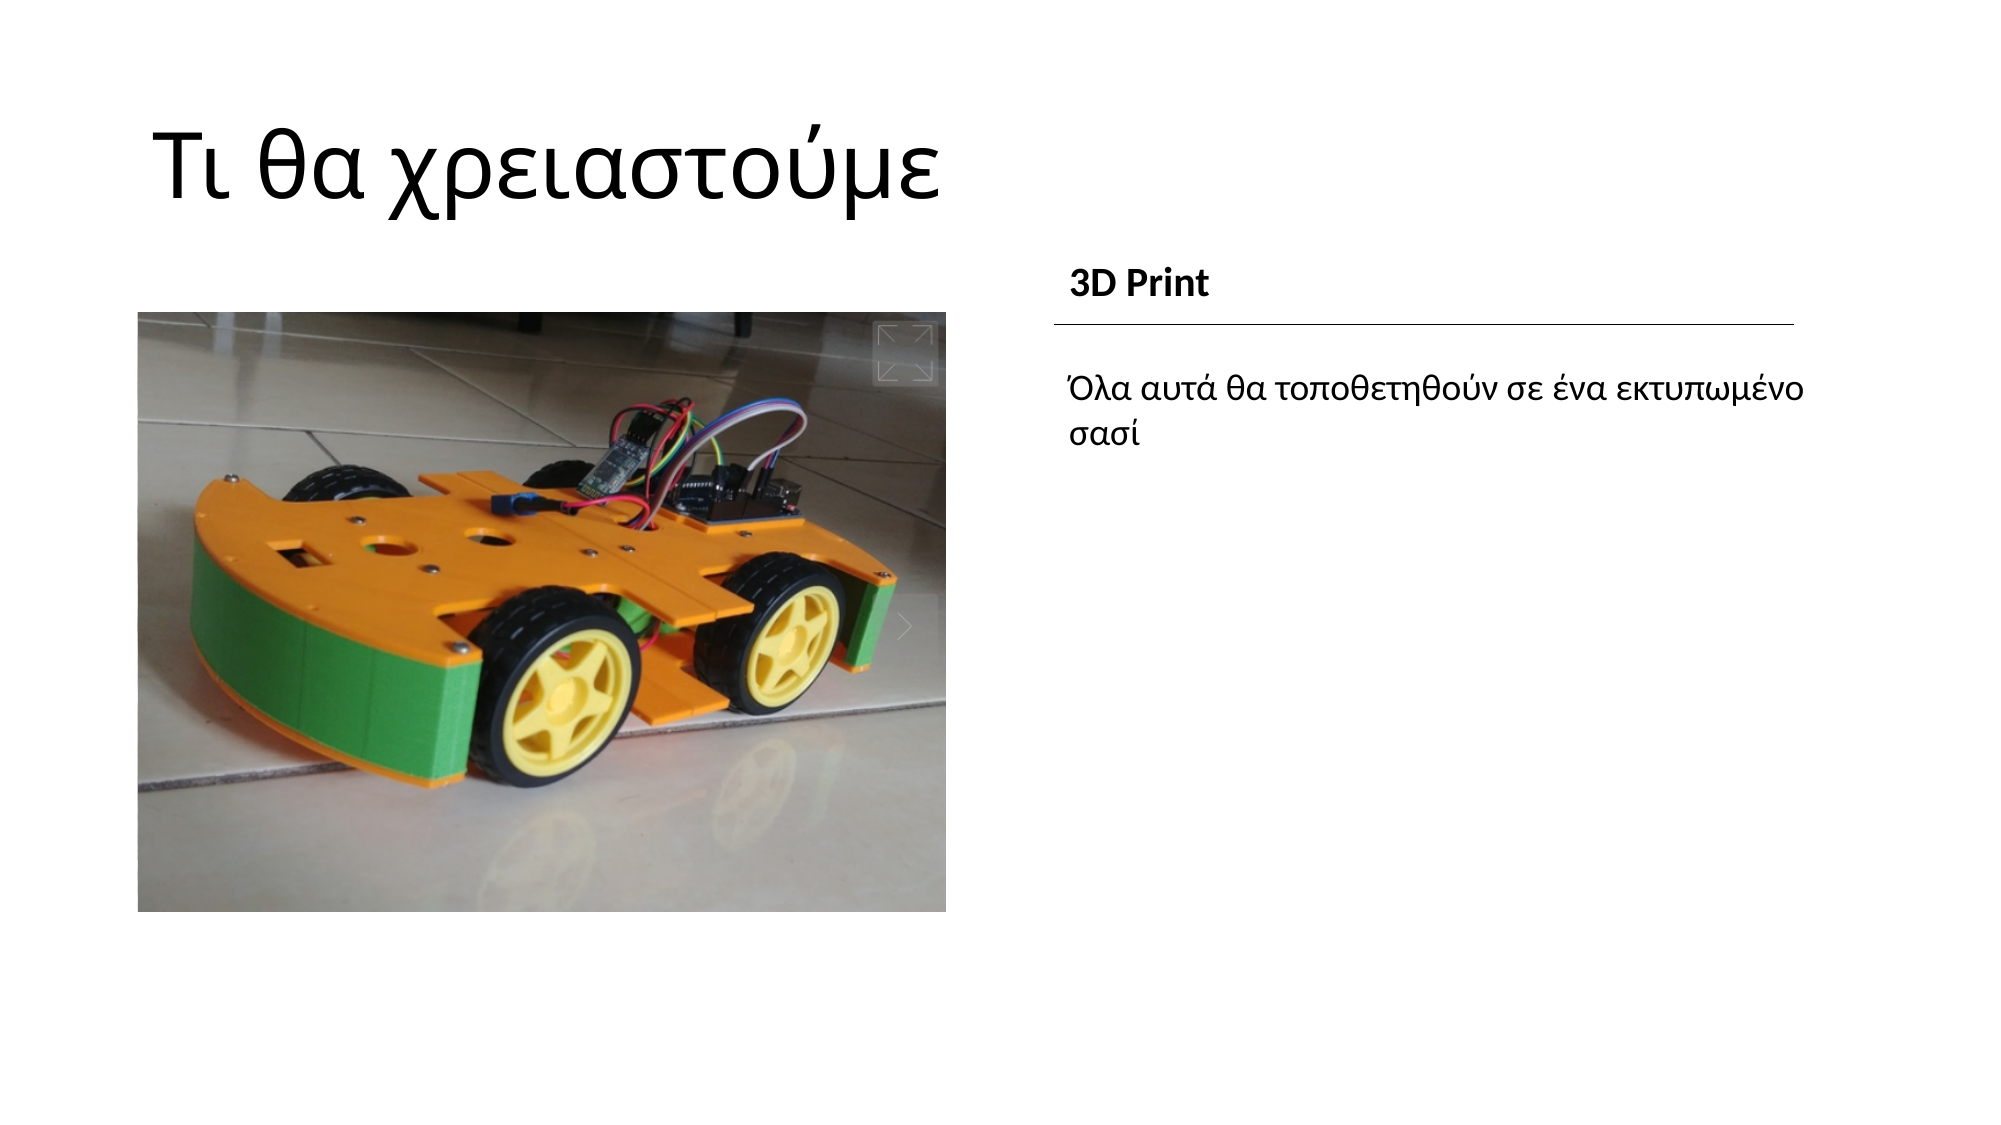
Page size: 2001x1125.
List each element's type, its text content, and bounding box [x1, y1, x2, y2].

text_box 3D Print [1054, 247, 1826, 312]
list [137, 312, 946, 913]
text_box Όλα αυτά θα τοποθετηθούν σε ένα εκτυπωμένο σασί [1054, 355, 1826, 460]
title Τι θα χρειαστούμε [137, 59, 1863, 278]
